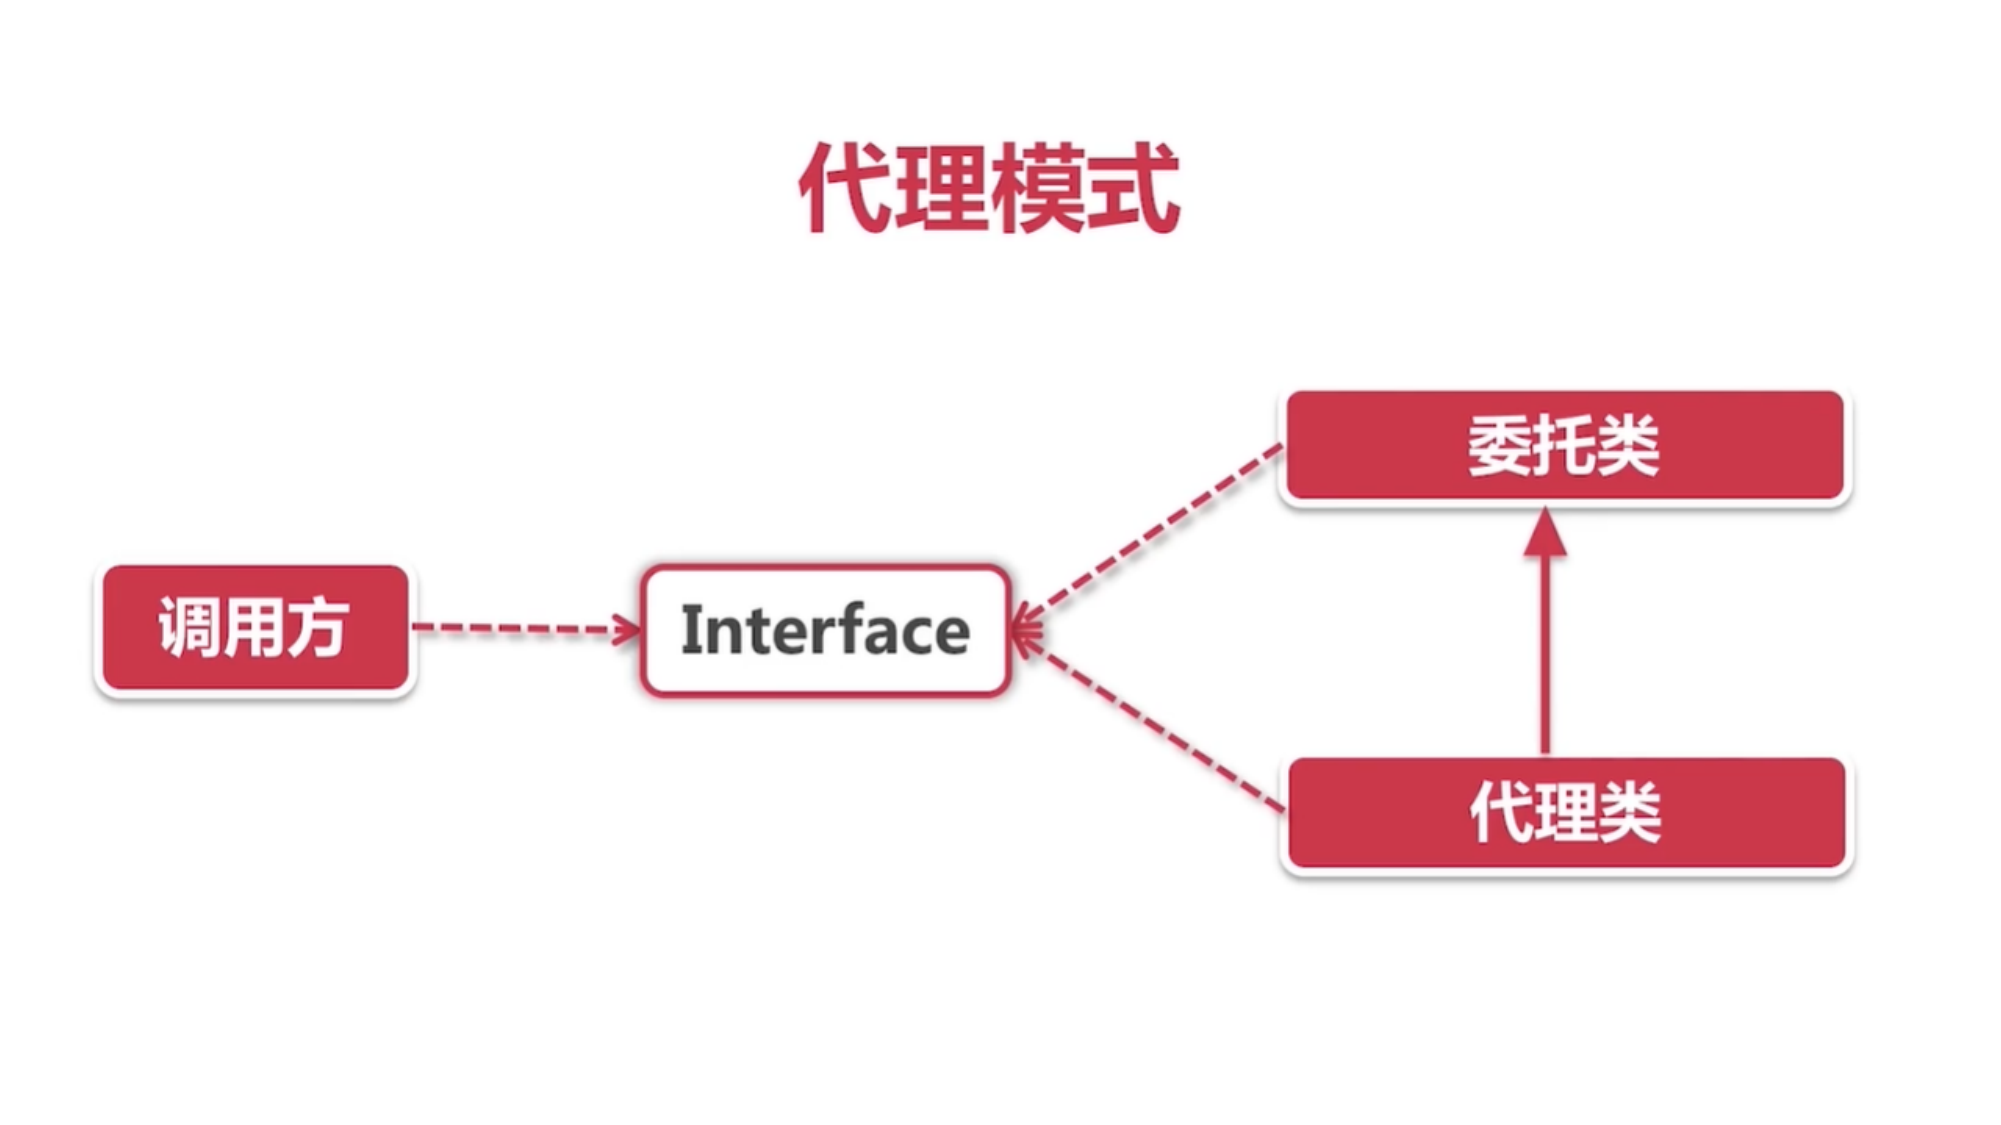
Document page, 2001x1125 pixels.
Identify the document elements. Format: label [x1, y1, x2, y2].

picture [53, 134, 1947, 991]
